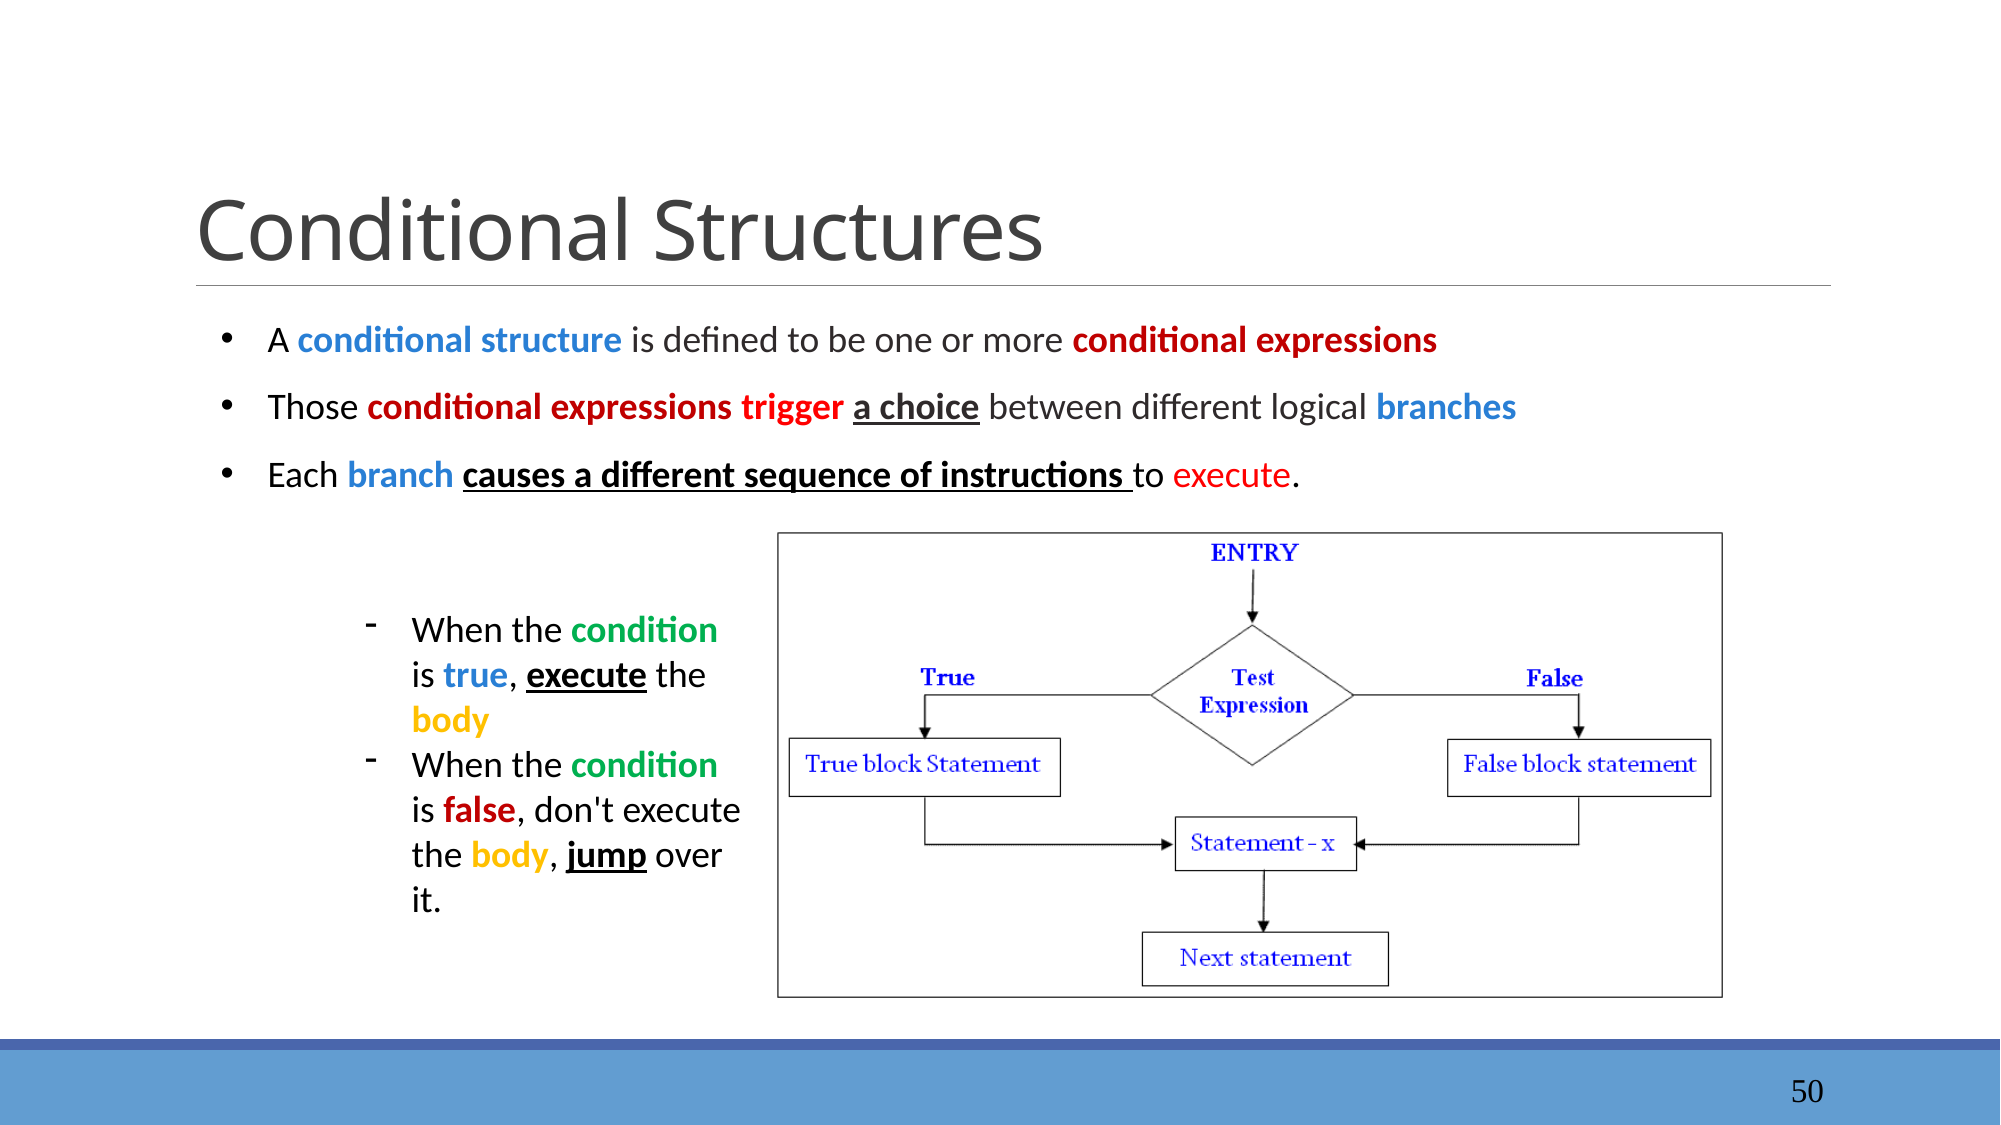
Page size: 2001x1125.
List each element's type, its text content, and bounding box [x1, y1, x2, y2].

text_box When the condition is true, execute the body When the condition is false, don't execute the body, jump over it. [349, 597, 759, 928]
picture [773, 529, 1724, 1000]
slide_number 51 [1624, 1059, 1840, 1120]
title Conditional Structures [180, 47, 1830, 285]
text_box A conditional structure is defined to be one or more conditional expressions Those conditional expressions trigger a choice between different logical branches Each branch causes a different sequence of instructions to execute. [205, 284, 1831, 504]
